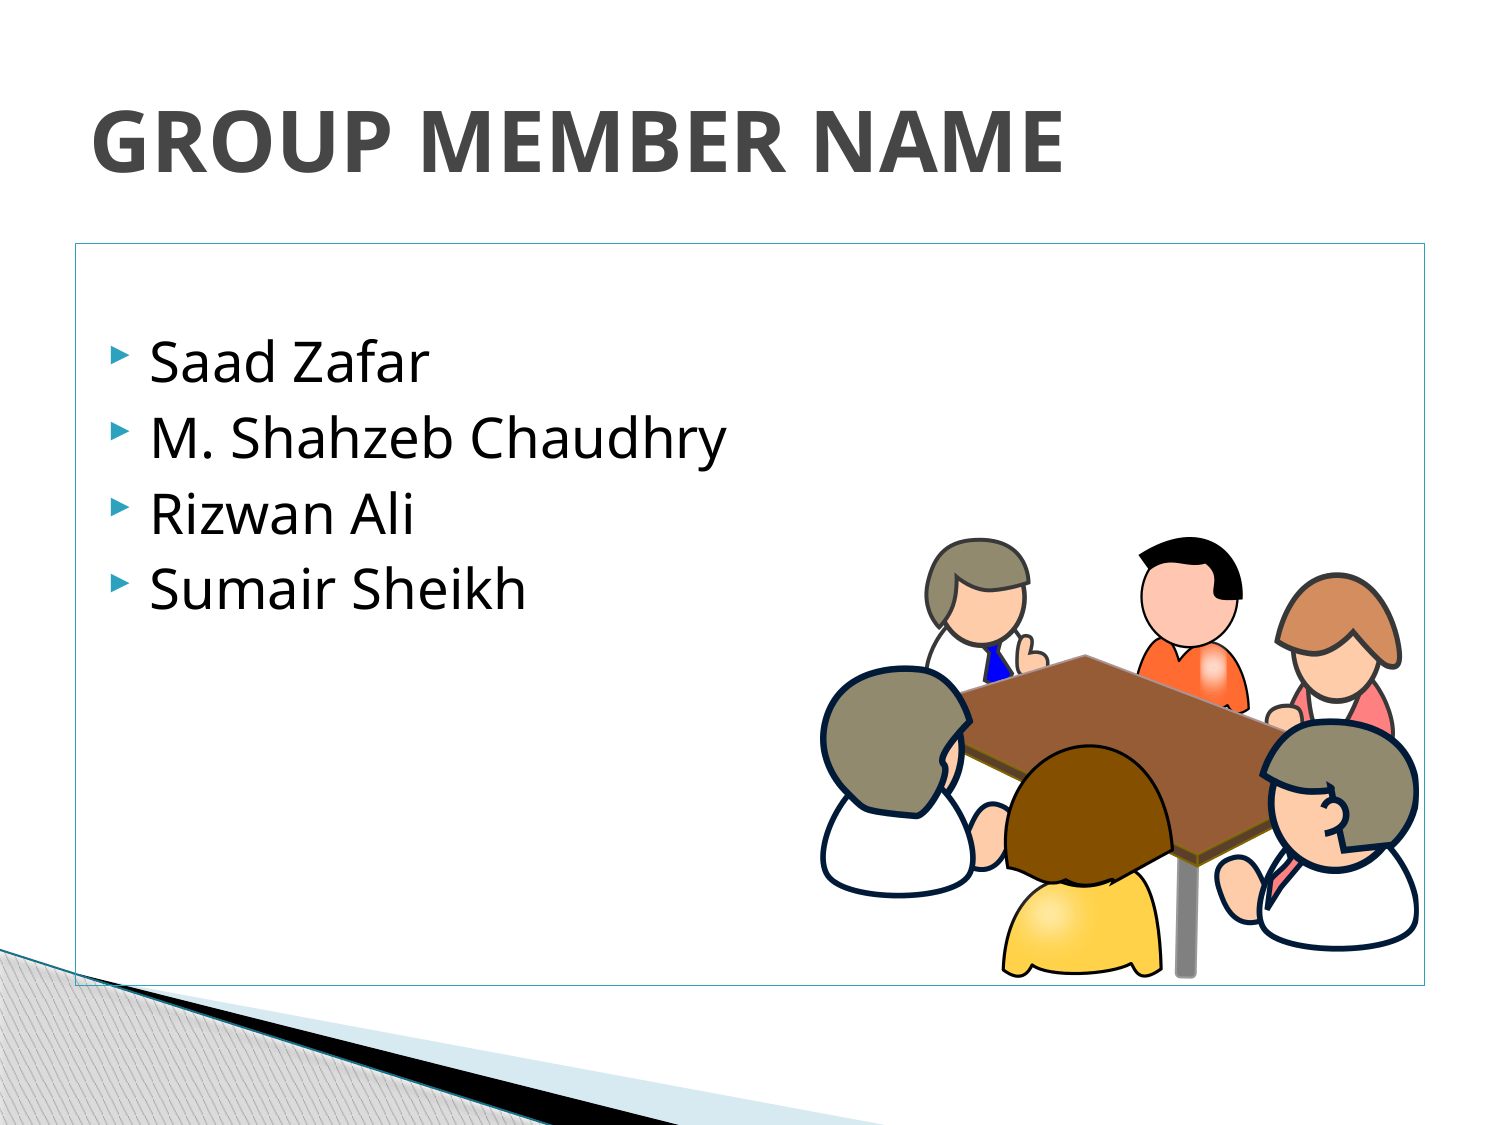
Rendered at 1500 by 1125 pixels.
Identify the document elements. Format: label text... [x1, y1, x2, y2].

title GROUP MEMBER NAME [75, 45, 1425, 233]
picture [820, 537, 1419, 979]
list Saad Zafar M. Shahzeb Chaudhry Rizwan Ali Sumair Sheikh [75, 243, 1425, 986]
